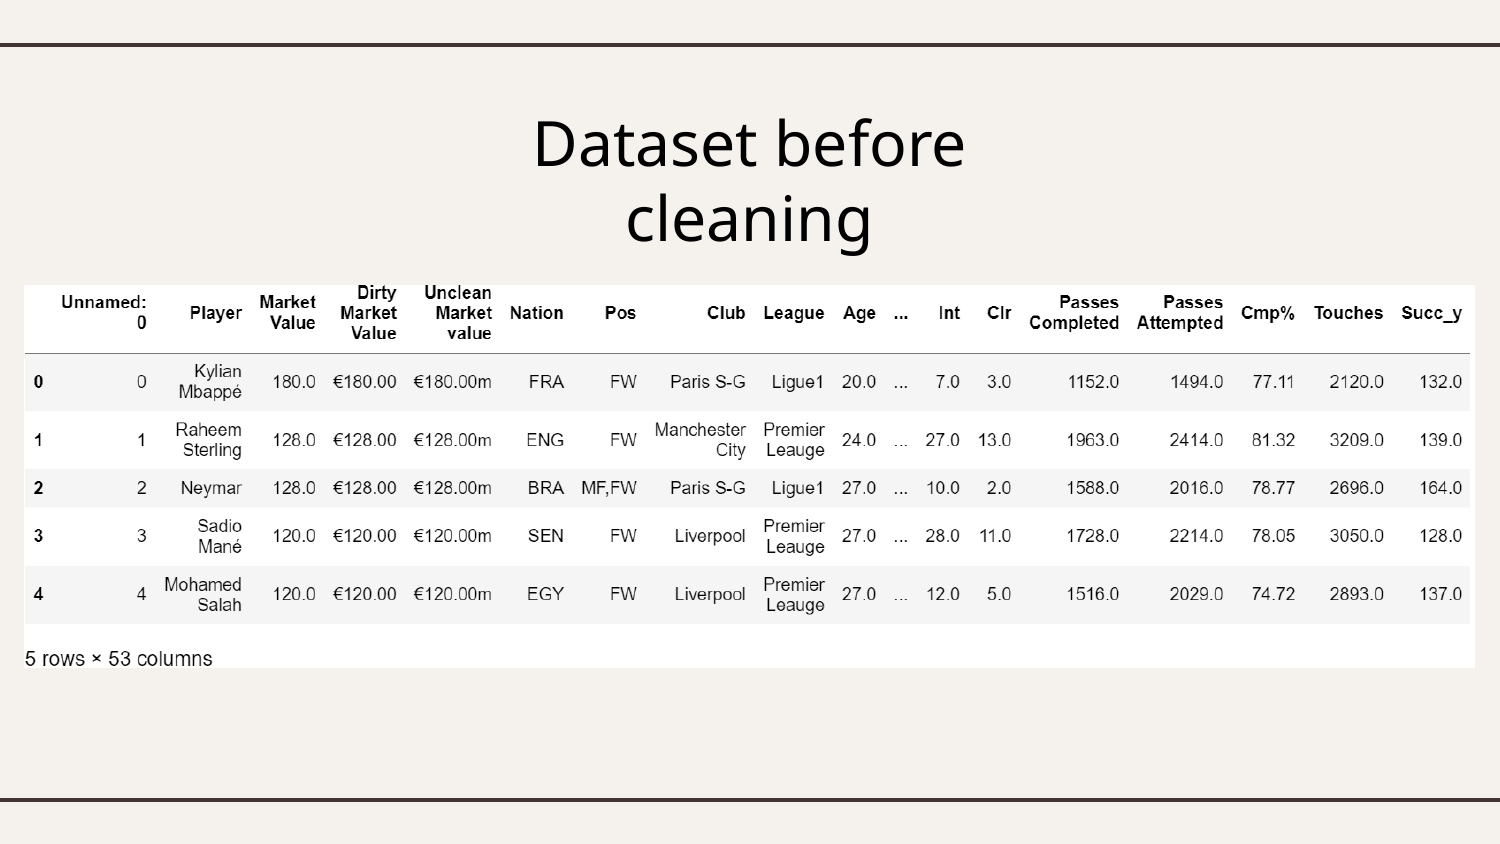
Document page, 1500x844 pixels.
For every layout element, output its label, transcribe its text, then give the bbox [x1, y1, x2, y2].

title Dataset before cleaning [395, 89, 1105, 171]
picture [24, 285, 1476, 669]
